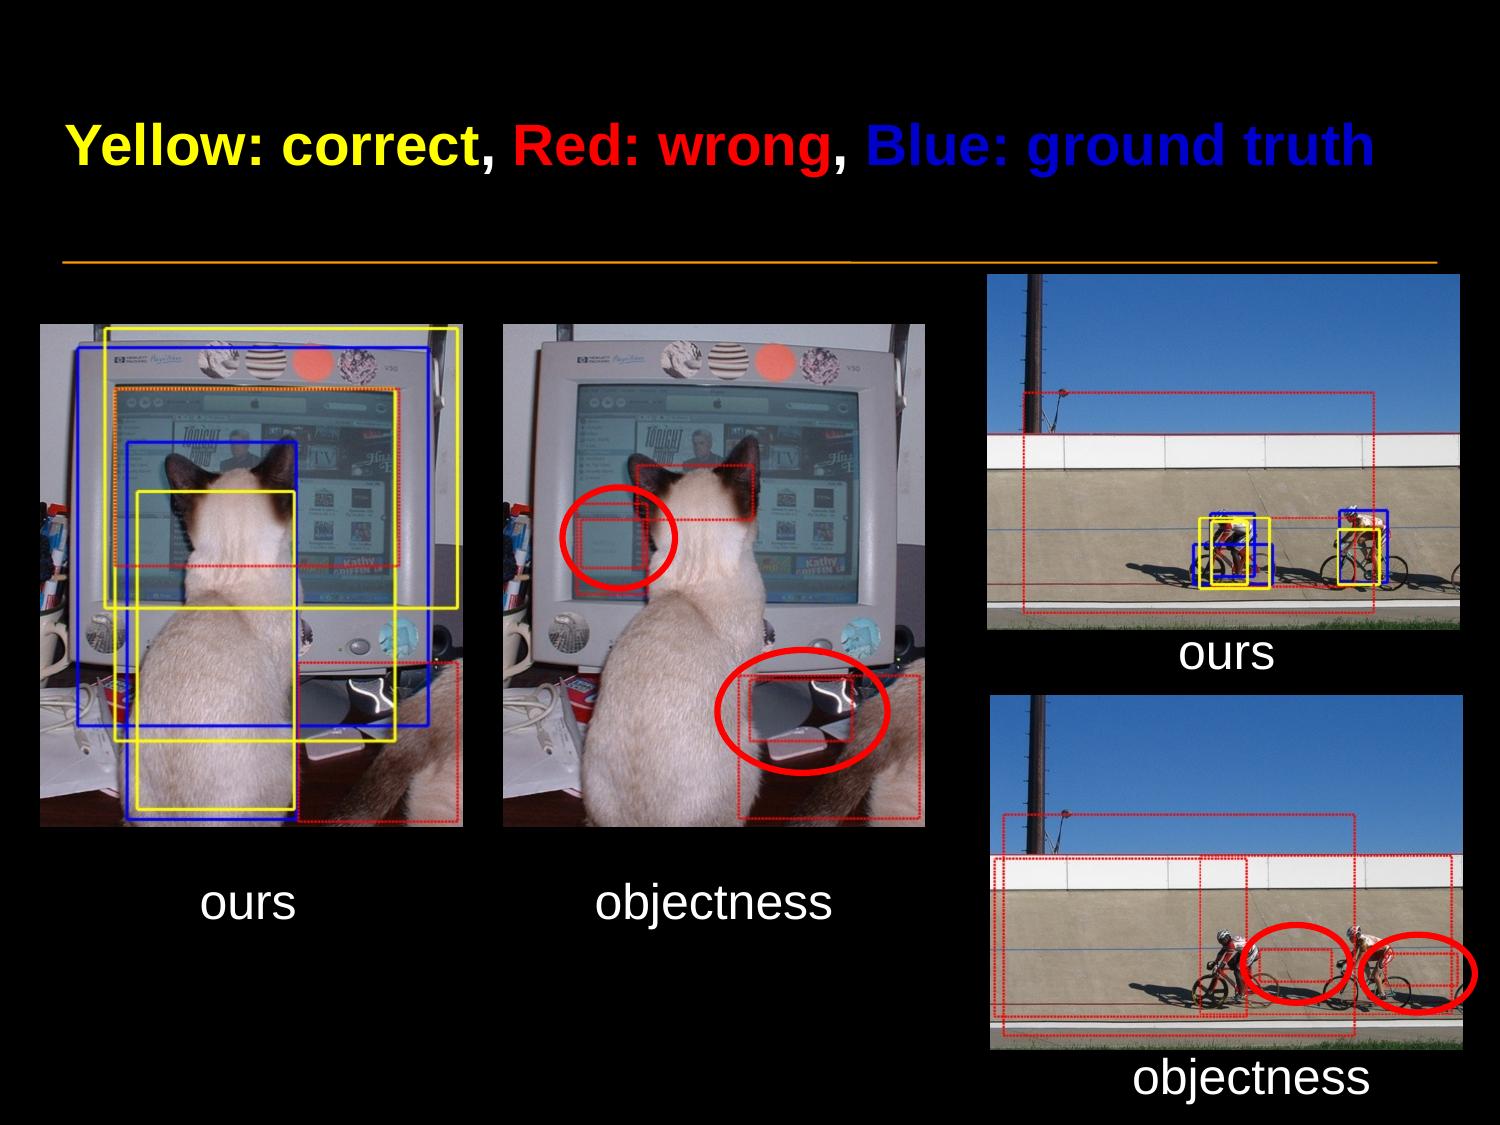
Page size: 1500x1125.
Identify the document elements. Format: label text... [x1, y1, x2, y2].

picture [989, 695, 1463, 1051]
text_box objectness [579, 862, 849, 938]
picture [503, 324, 926, 828]
picture [40, 324, 463, 828]
text_box ours [1163, 638, 1291, 688]
text_box ours [184, 862, 312, 938]
text_box [1467, 950, 1478, 997]
picture [987, 274, 1461, 630]
text_box objectness [1117, 1058, 1386, 1113]
text_box Yellow: correct, Red: wrong, Blue: ground truth [50, 99, 1450, 193]
